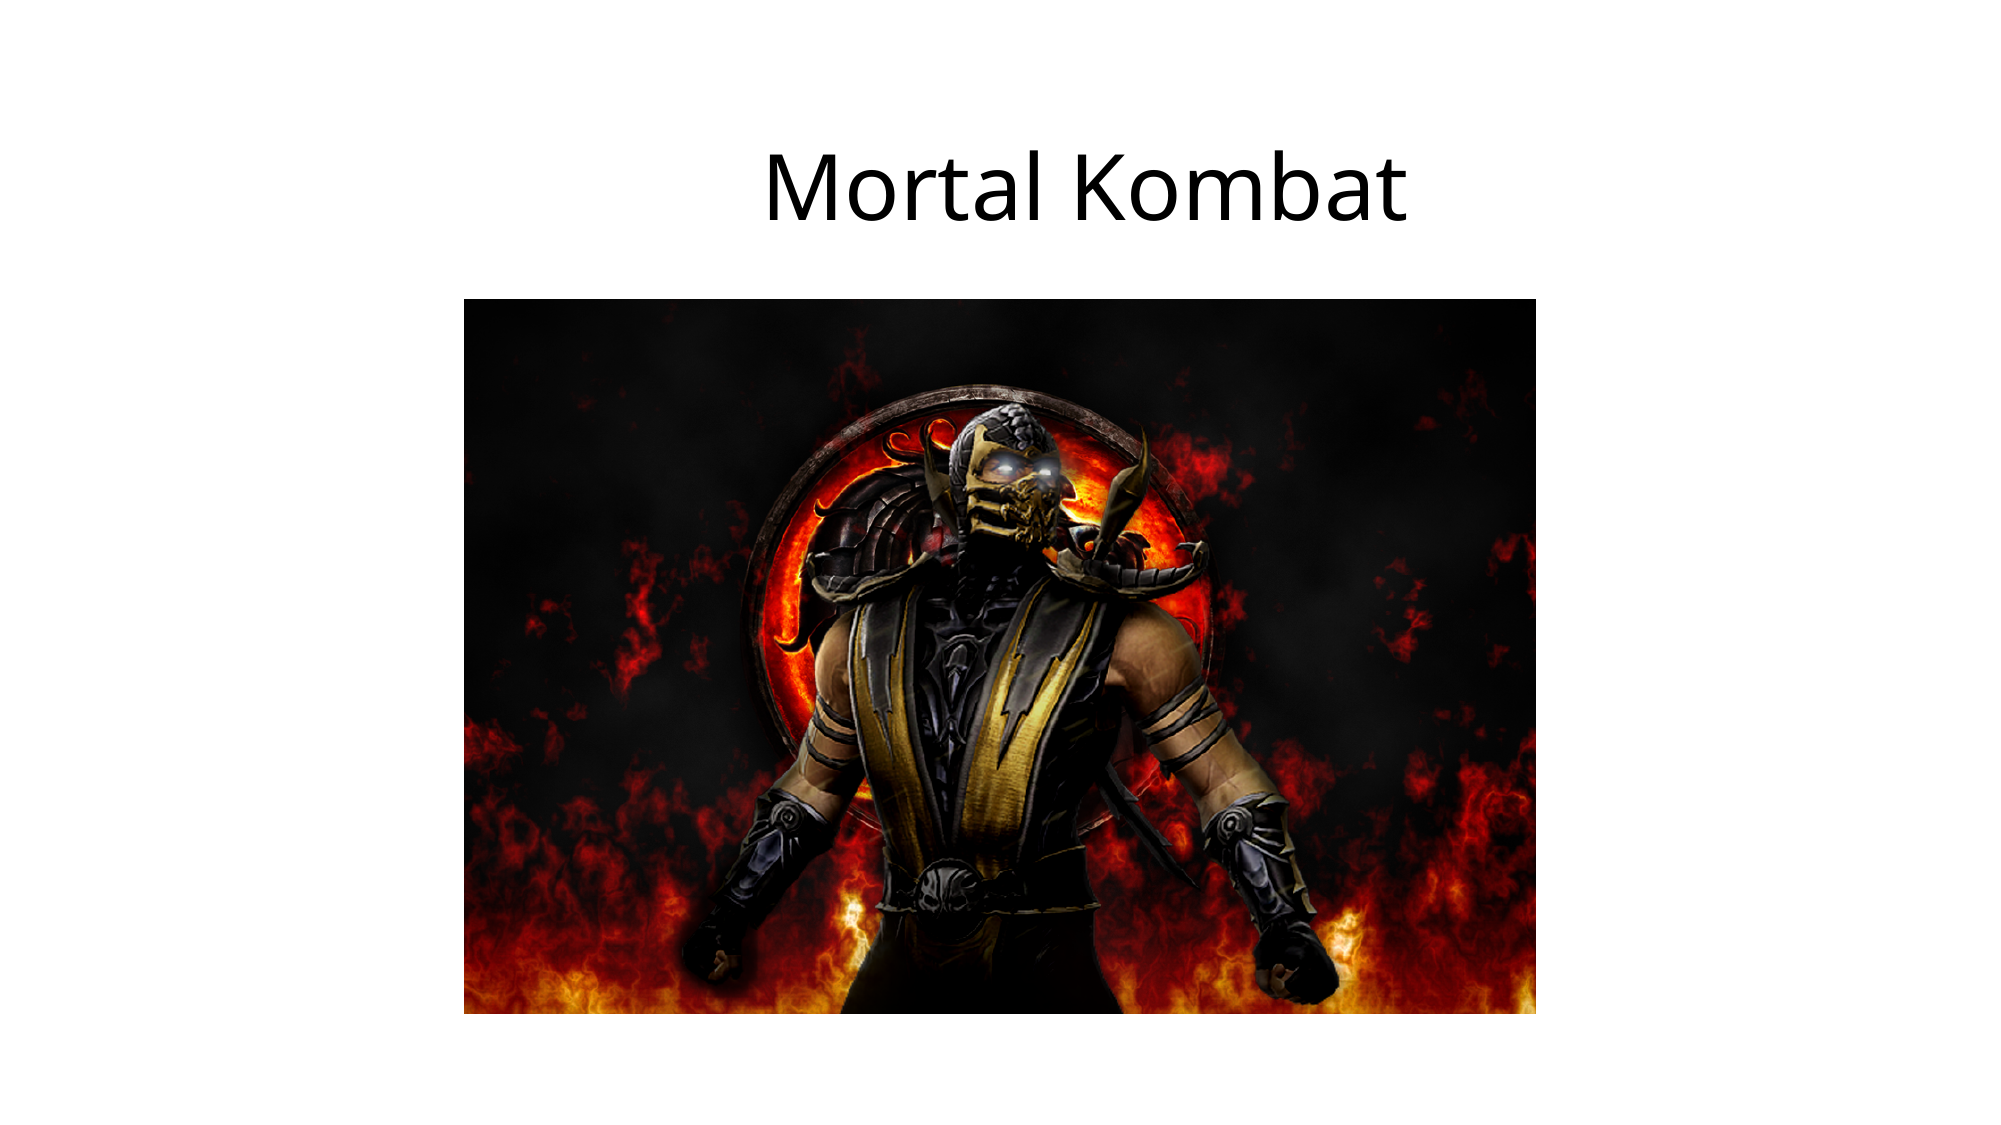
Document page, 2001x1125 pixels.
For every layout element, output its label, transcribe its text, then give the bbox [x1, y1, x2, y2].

title Mortal Kombat [222, 82, 1948, 300]
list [464, 299, 1536, 1014]
